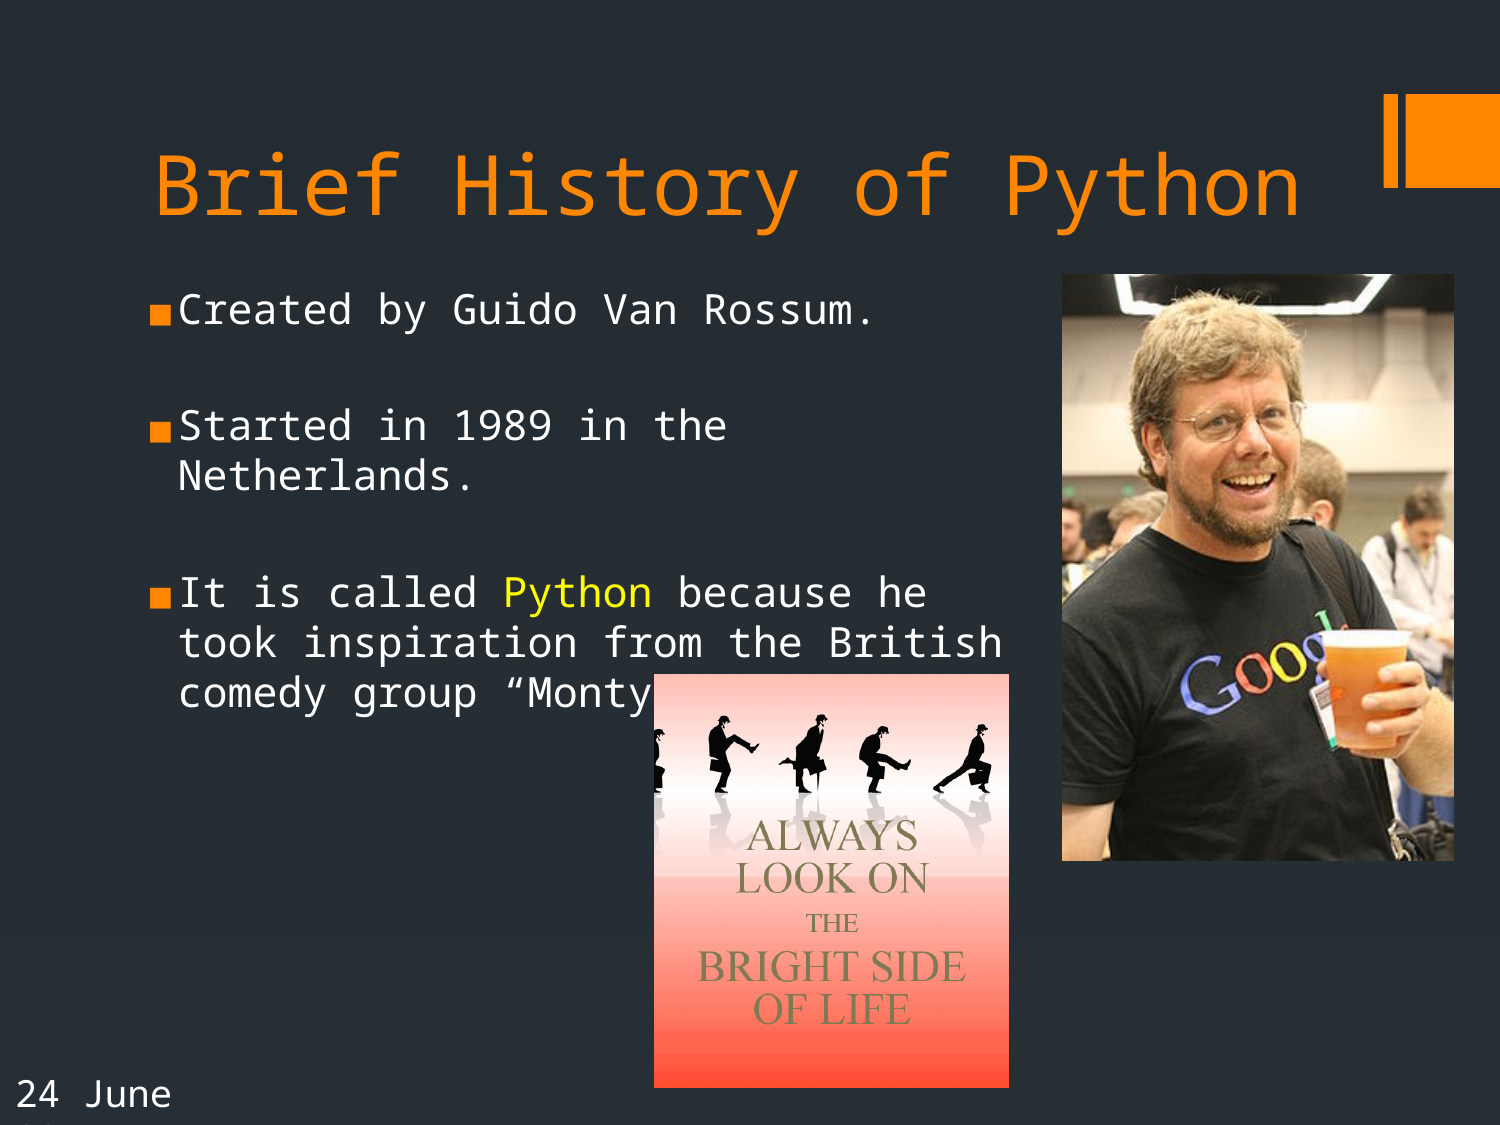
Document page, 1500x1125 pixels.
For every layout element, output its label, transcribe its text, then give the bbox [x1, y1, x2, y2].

picture [653, 674, 1009, 1089]
list Created by Guido Van Rossum. Started in 1989 in the Netherlands. It is called Python because he took inspiration from the British comedy group “Monty Python”. [125, 275, 1050, 856]
picture [1062, 274, 1454, 862]
title Brief History of Python [137, 50, 1338, 240]
